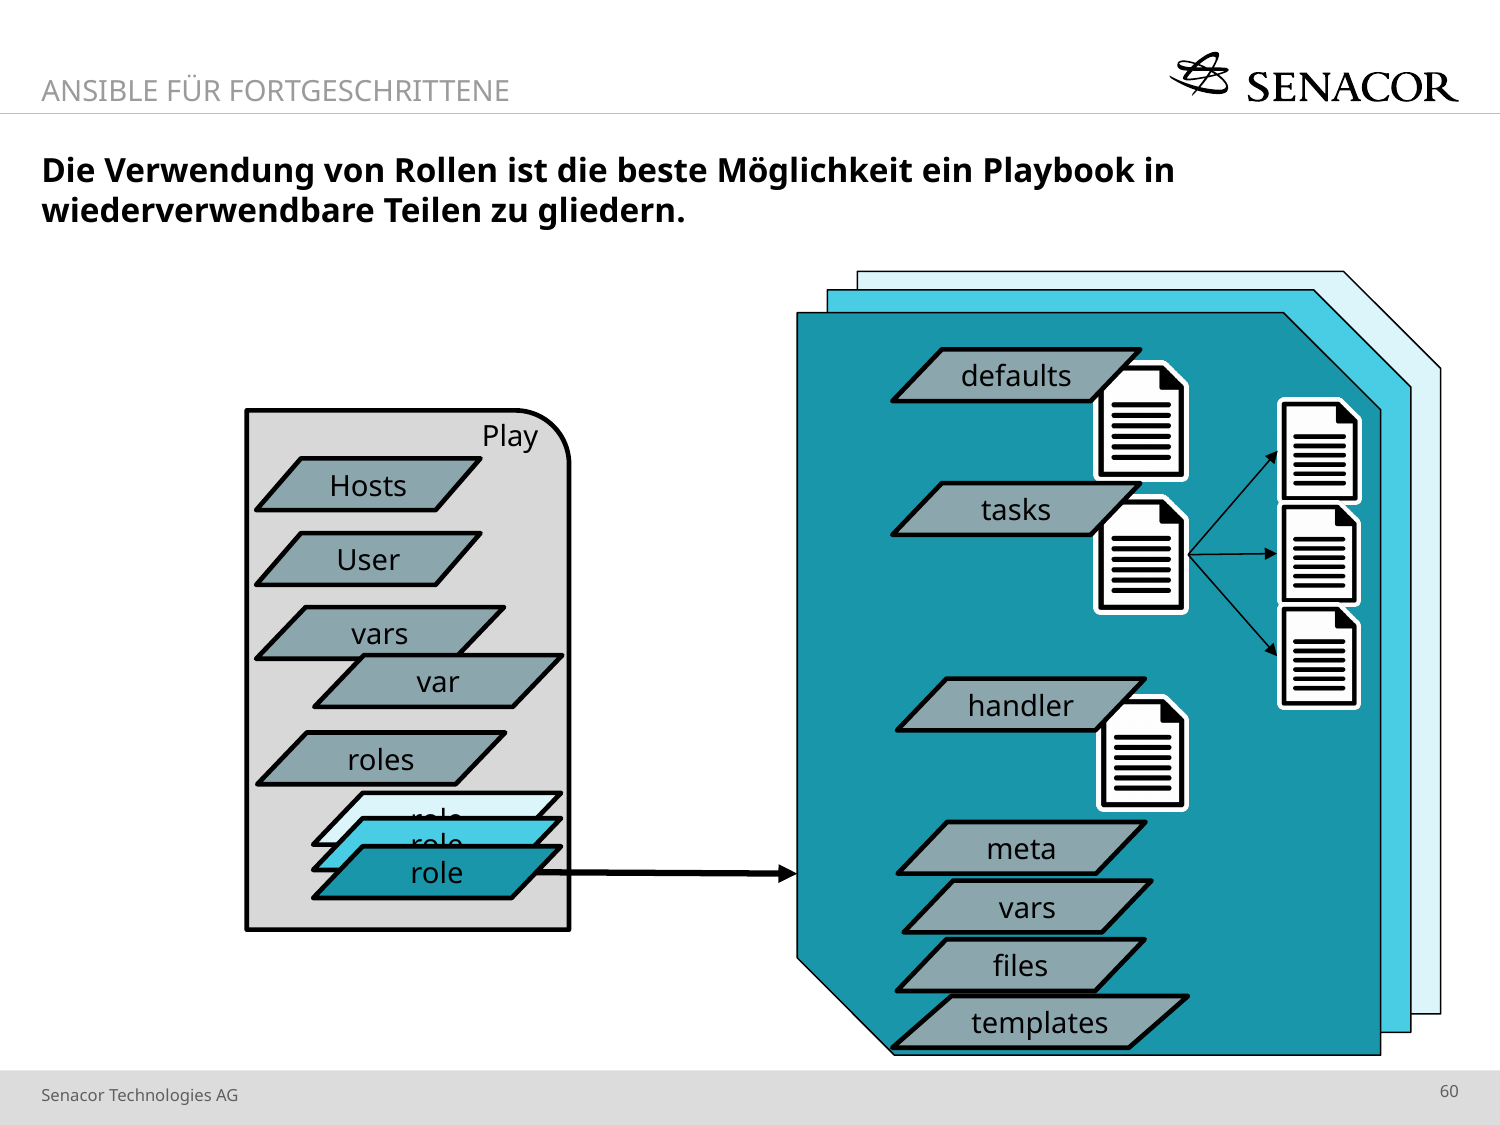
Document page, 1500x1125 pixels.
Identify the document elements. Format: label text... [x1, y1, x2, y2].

text_box vars [901, 878, 1154, 935]
picture [1093, 494, 1187, 616]
text_box [795, 310, 1383, 1058]
text_box roles [255, 730, 508, 787]
text_box User [254, 531, 483, 587]
picture [1276, 396, 1362, 710]
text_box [1187, 450, 1278, 552]
text_box [855, 269, 1443, 1016]
title Die Verwendung von Rollen ist die beste Möglichkeit ein Playbook in wiederverwendbare Teilen zu gliedern. [41, 149, 1459, 232]
text_box Play [244, 408, 572, 932]
picture [1093, 360, 1189, 482]
list Ansible für Fortgeschrittene [41, 42, 1164, 114]
text_box role [311, 790, 564, 847]
slide_number 60 [1352, 1070, 1459, 1125]
text_box templates [890, 993, 1190, 1050]
text_box Hosts [254, 456, 483, 513]
text_box defaults [890, 347, 1143, 404]
text_box vars [254, 604, 507, 661]
picture [1095, 693, 1189, 813]
text_box role [311, 844, 564, 901]
text_box var [312, 653, 565, 709]
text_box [1187, 554, 1278, 657]
text_box tasks [890, 481, 1095, 537]
text_box [825, 287, 1413, 1035]
text_box role [311, 816, 564, 873]
text_box meta [895, 819, 1148, 876]
text_box files [894, 937, 1147, 994]
text_box handler [895, 676, 1147, 733]
